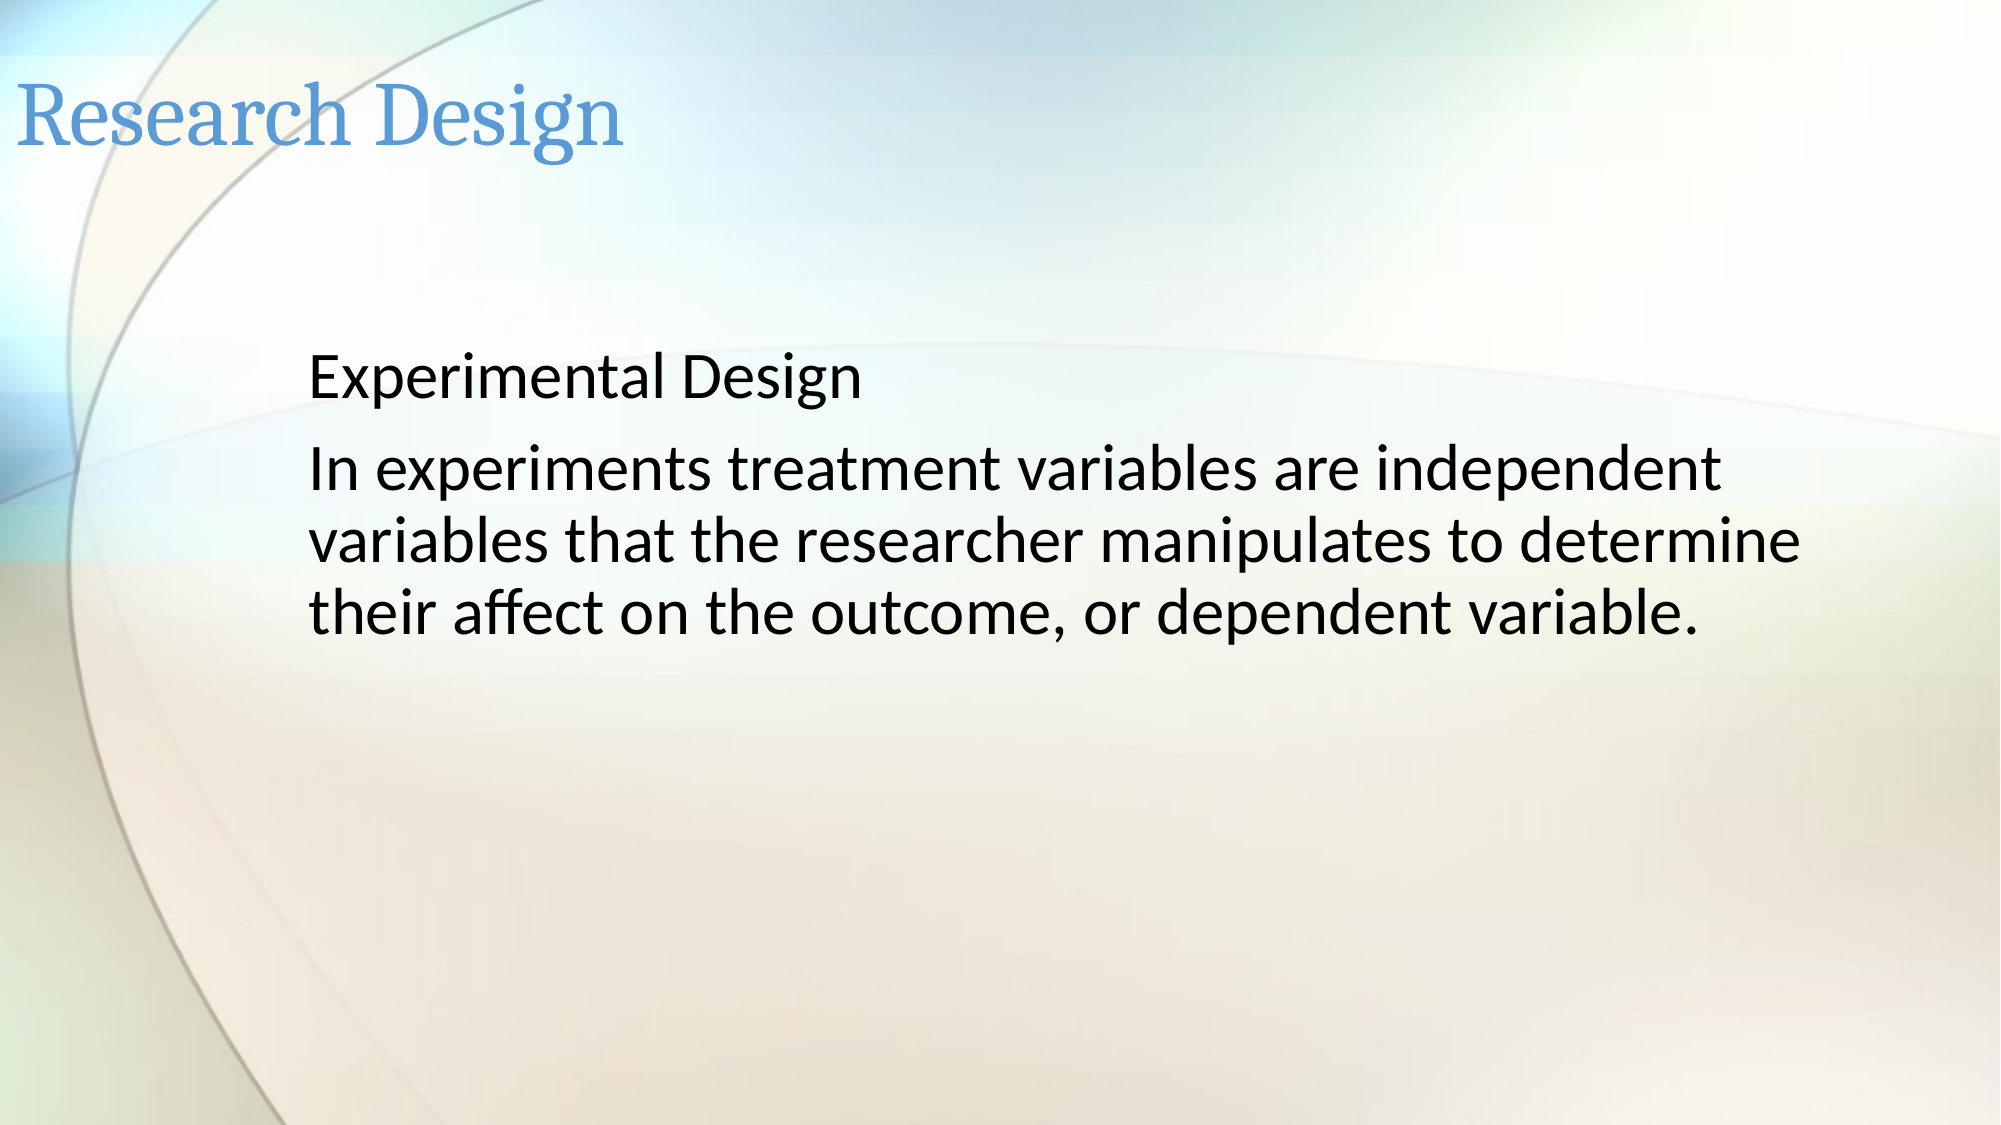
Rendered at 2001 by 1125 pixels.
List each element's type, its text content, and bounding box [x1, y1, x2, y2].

title Research Design [0, 0, 1482, 218]
list Experimental Design In experiments treatment variables are independent variables that the researcher manipulates to determine their affect on the outcome, or dependent variable. [256, 333, 1863, 1027]
picture [0, 0, 2001, 1125]
